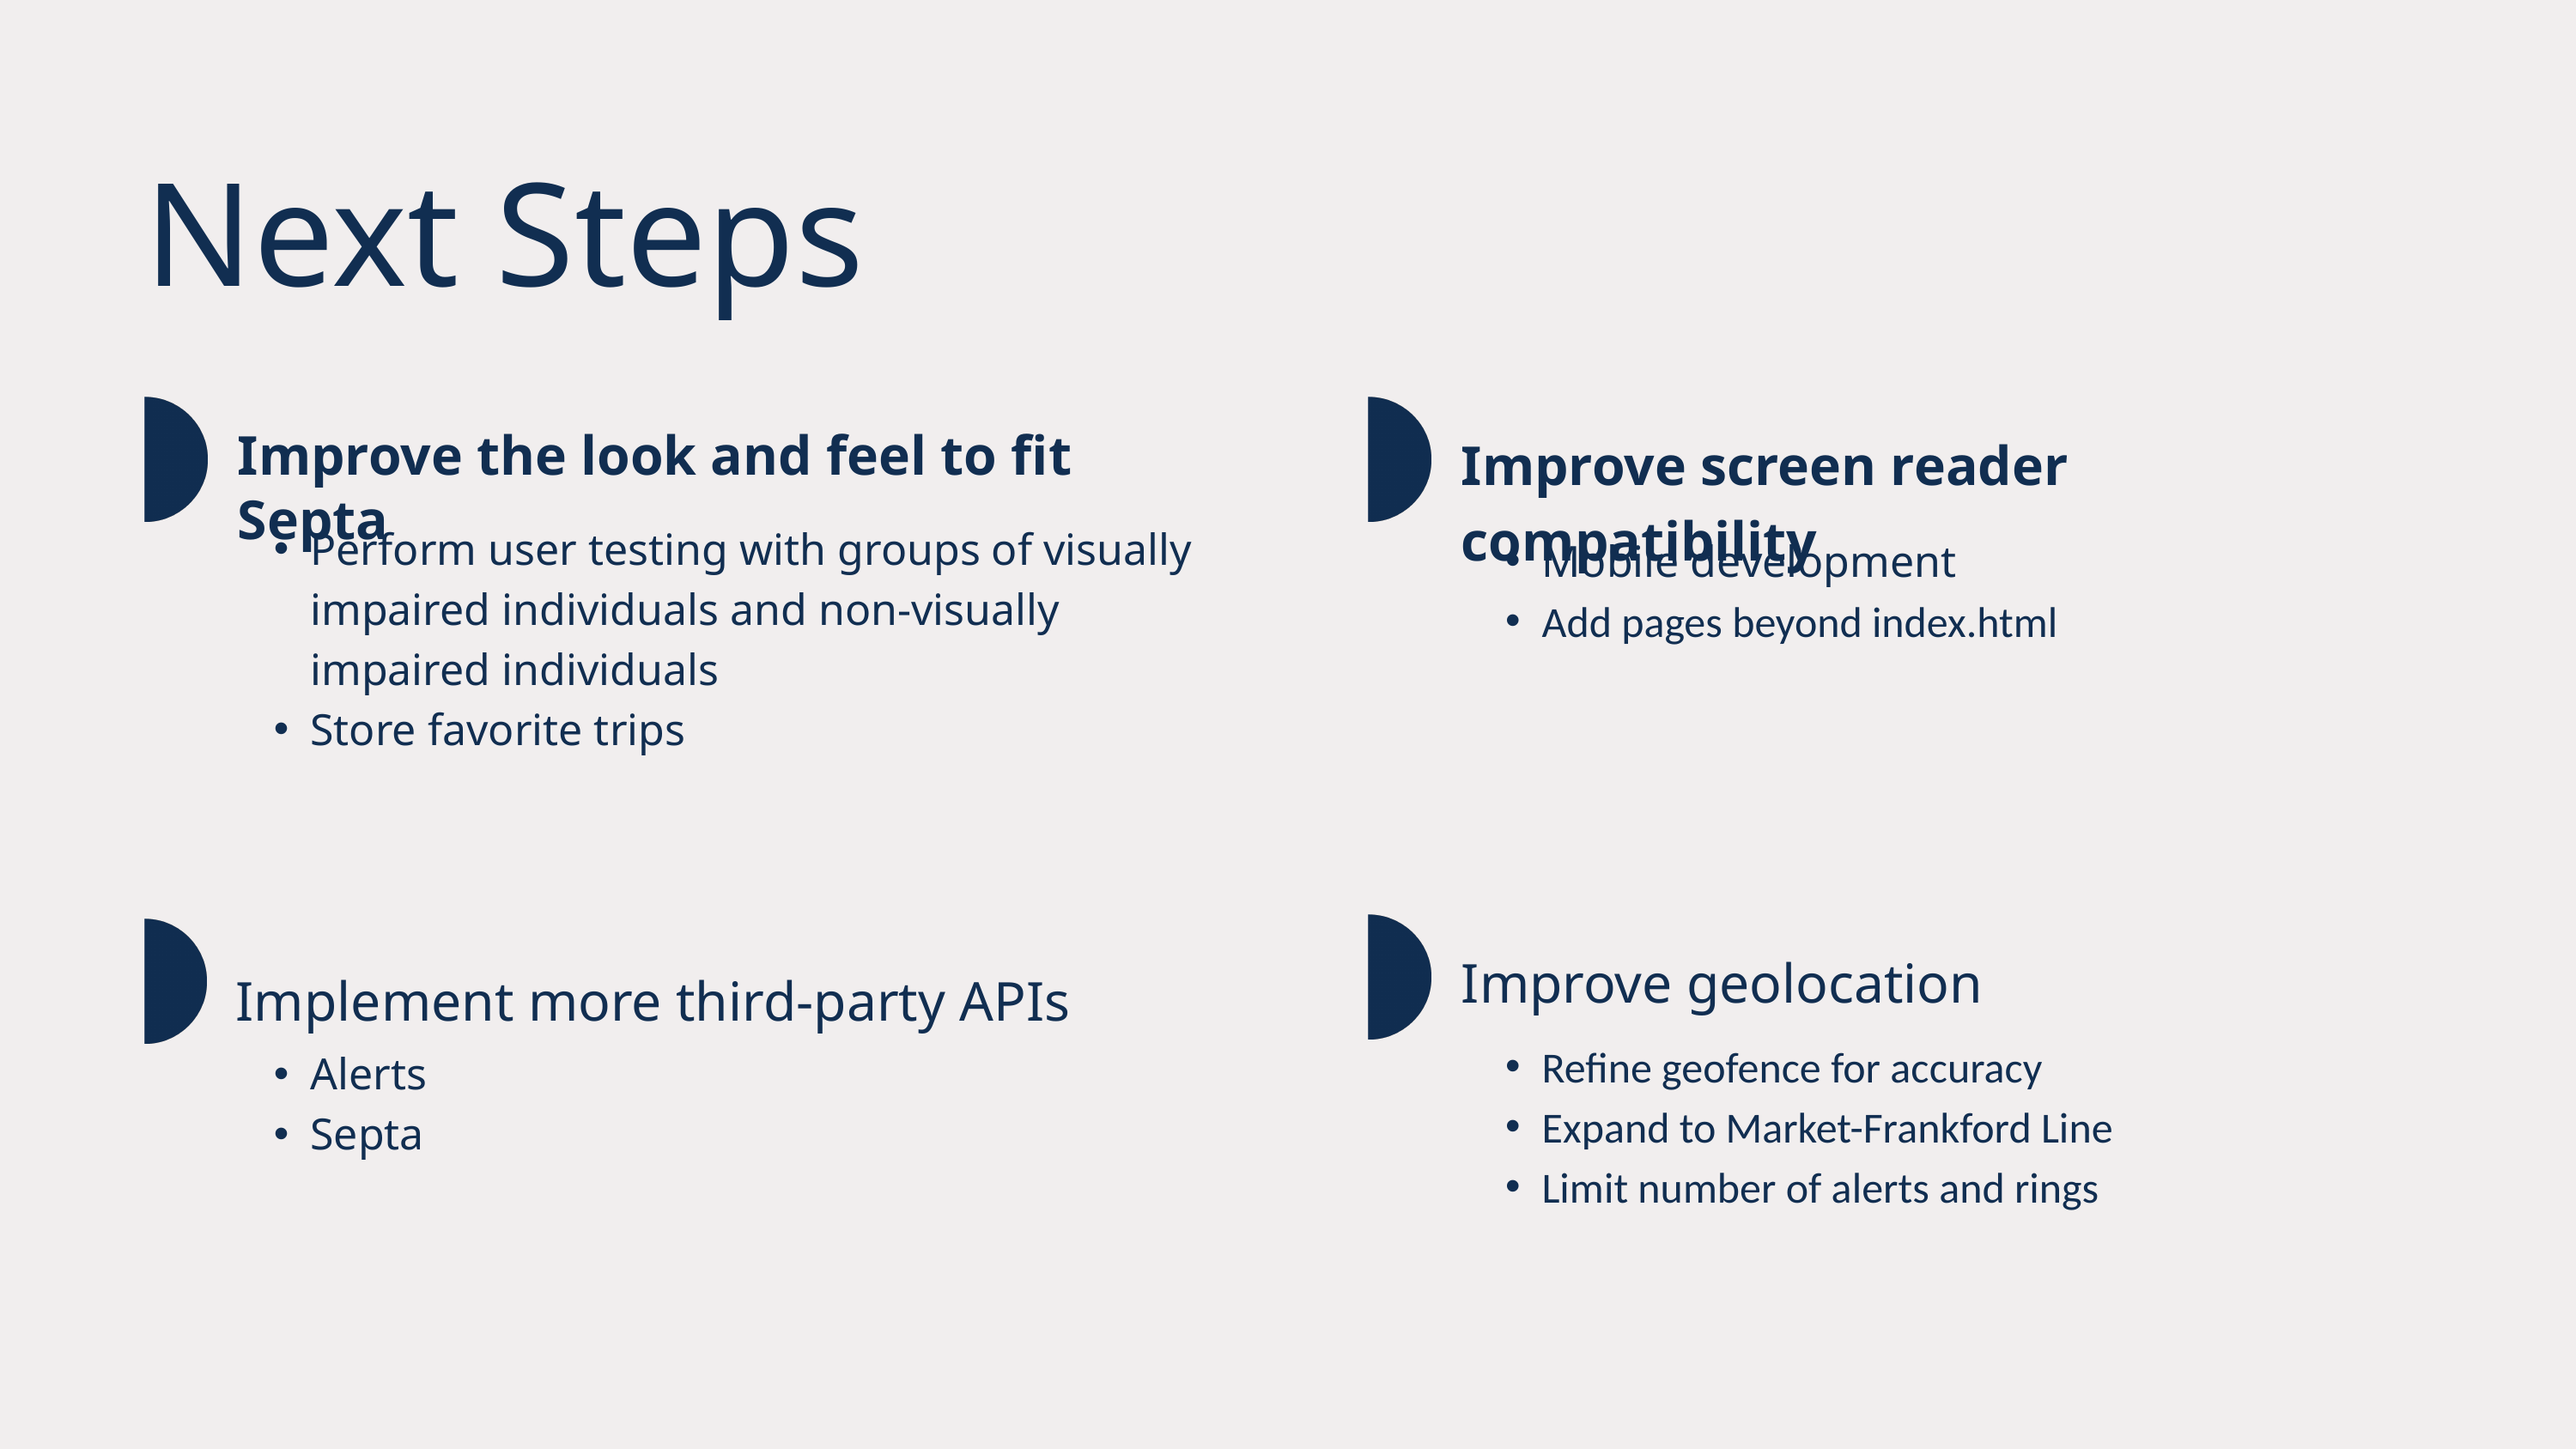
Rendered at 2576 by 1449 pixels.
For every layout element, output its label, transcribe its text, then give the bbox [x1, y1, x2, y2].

text_box Next Steps [144, 143, 1647, 316]
text_box Perform user testing with groups of visually impaired individuals and non-visually impaired individuals Store favorite trips [237, 580, 1207, 755]
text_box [144, 397, 1208, 573]
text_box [1368, 397, 2439, 706]
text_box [1368, 914, 2439, 1212]
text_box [143, 906, 1207, 1157]
